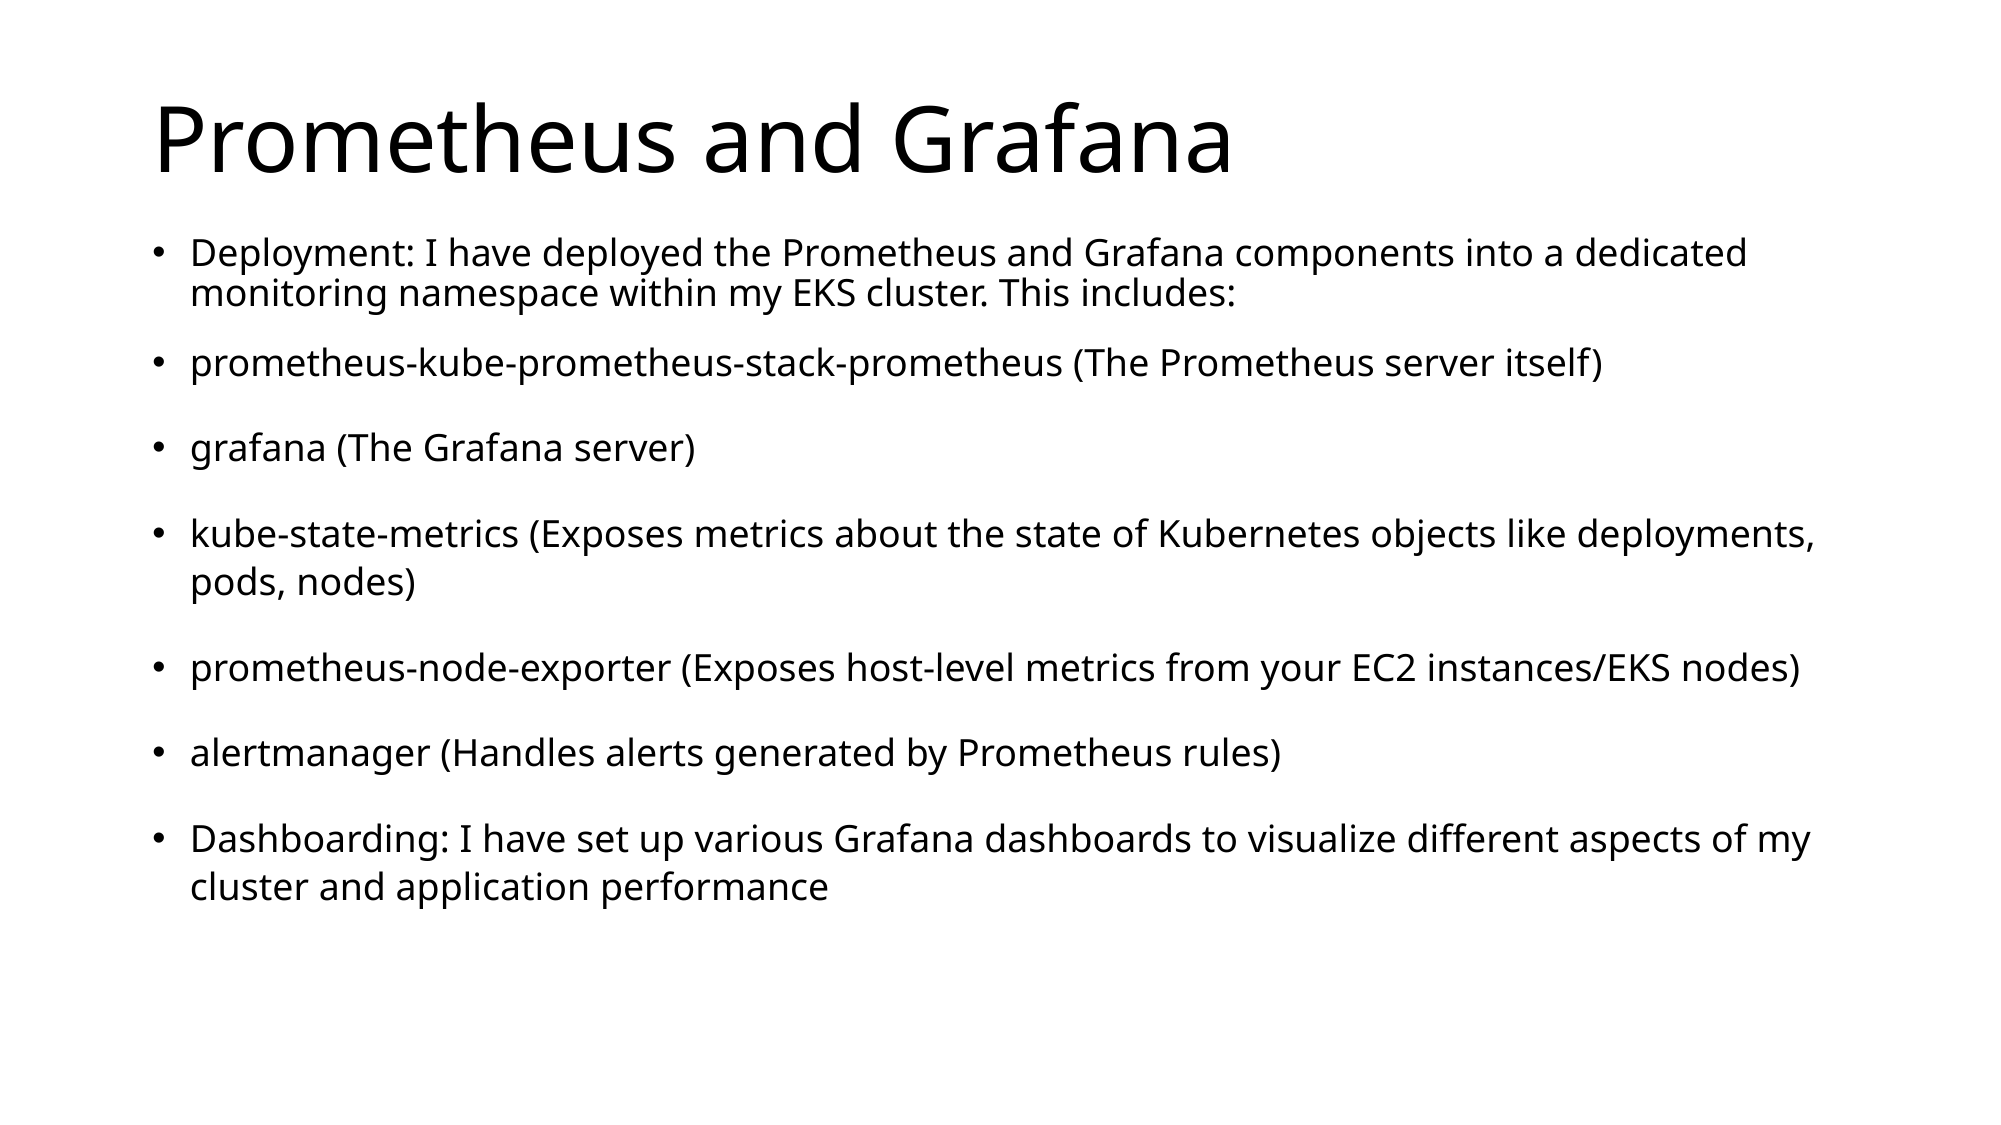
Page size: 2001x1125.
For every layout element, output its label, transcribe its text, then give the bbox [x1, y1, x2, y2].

title Prometheus and Grafana [137, 59, 1863, 226]
list Deployment: I have deployed the Prometheus and Grafana components into a dedicated monitoring namespace within my EKS cluster. This includes: prometheus-kube-prometheus-stack-prometheus (The Prometheus server itself) grafana (The Grafana server) kube-state-metrics (Exposes metrics about the state of Kubernetes objects like deployments, pods, nodes) prometheus-node-exporter (Exposes host-level metrics from your EC2 instances/EKS nodes) alertmanager (Handles alerts generated by Prometheus rules) Dashboarding: I have set up various Grafana dashboards to visualize different aspects of my cluster and application performance [137, 226, 1863, 1014]
